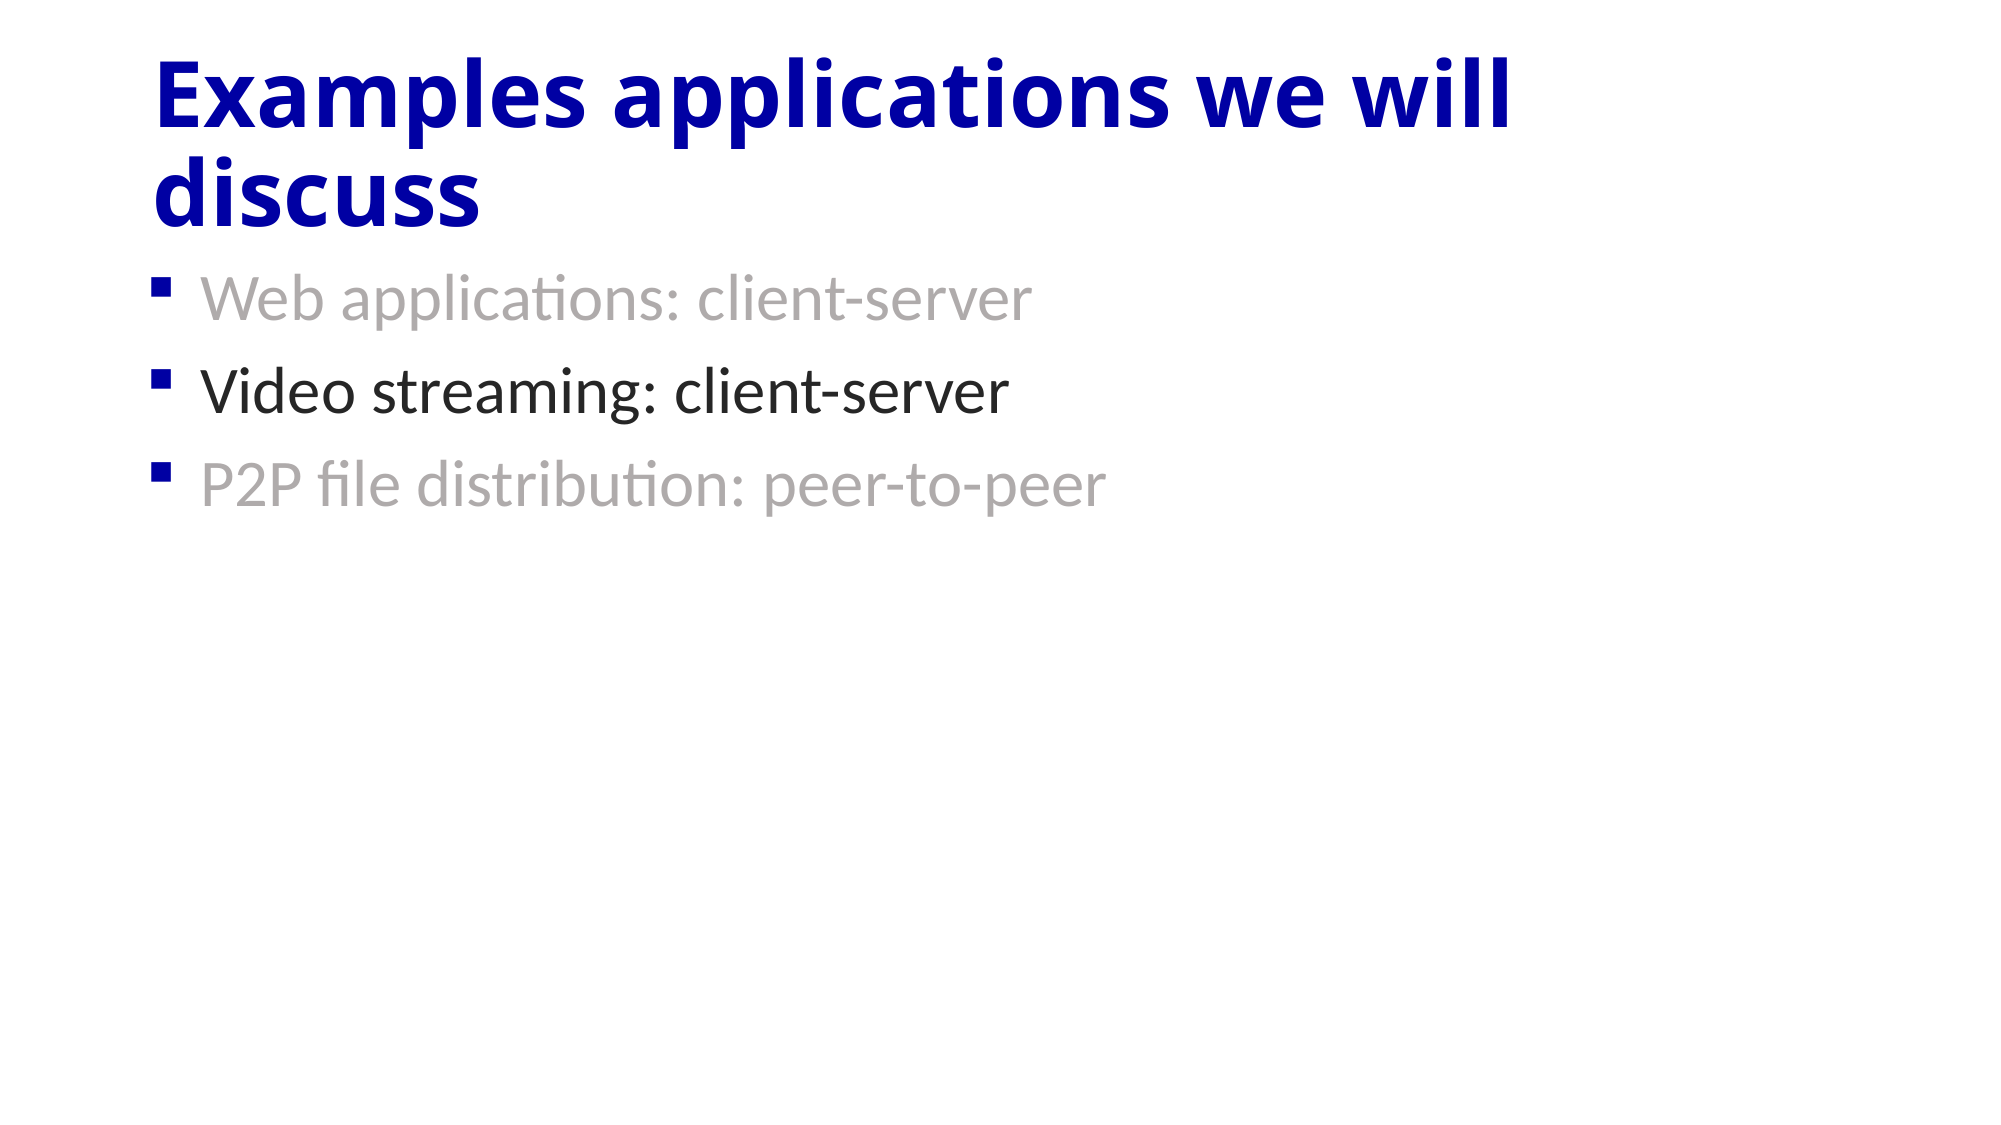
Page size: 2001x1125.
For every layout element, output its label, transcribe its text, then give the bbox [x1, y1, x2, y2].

title Examples applications we will discuss [137, 74, 1863, 221]
text_box Web applications: client-server Video streaming: client-server P2P file distribution: peer-to-peer [109, 255, 1878, 1019]
